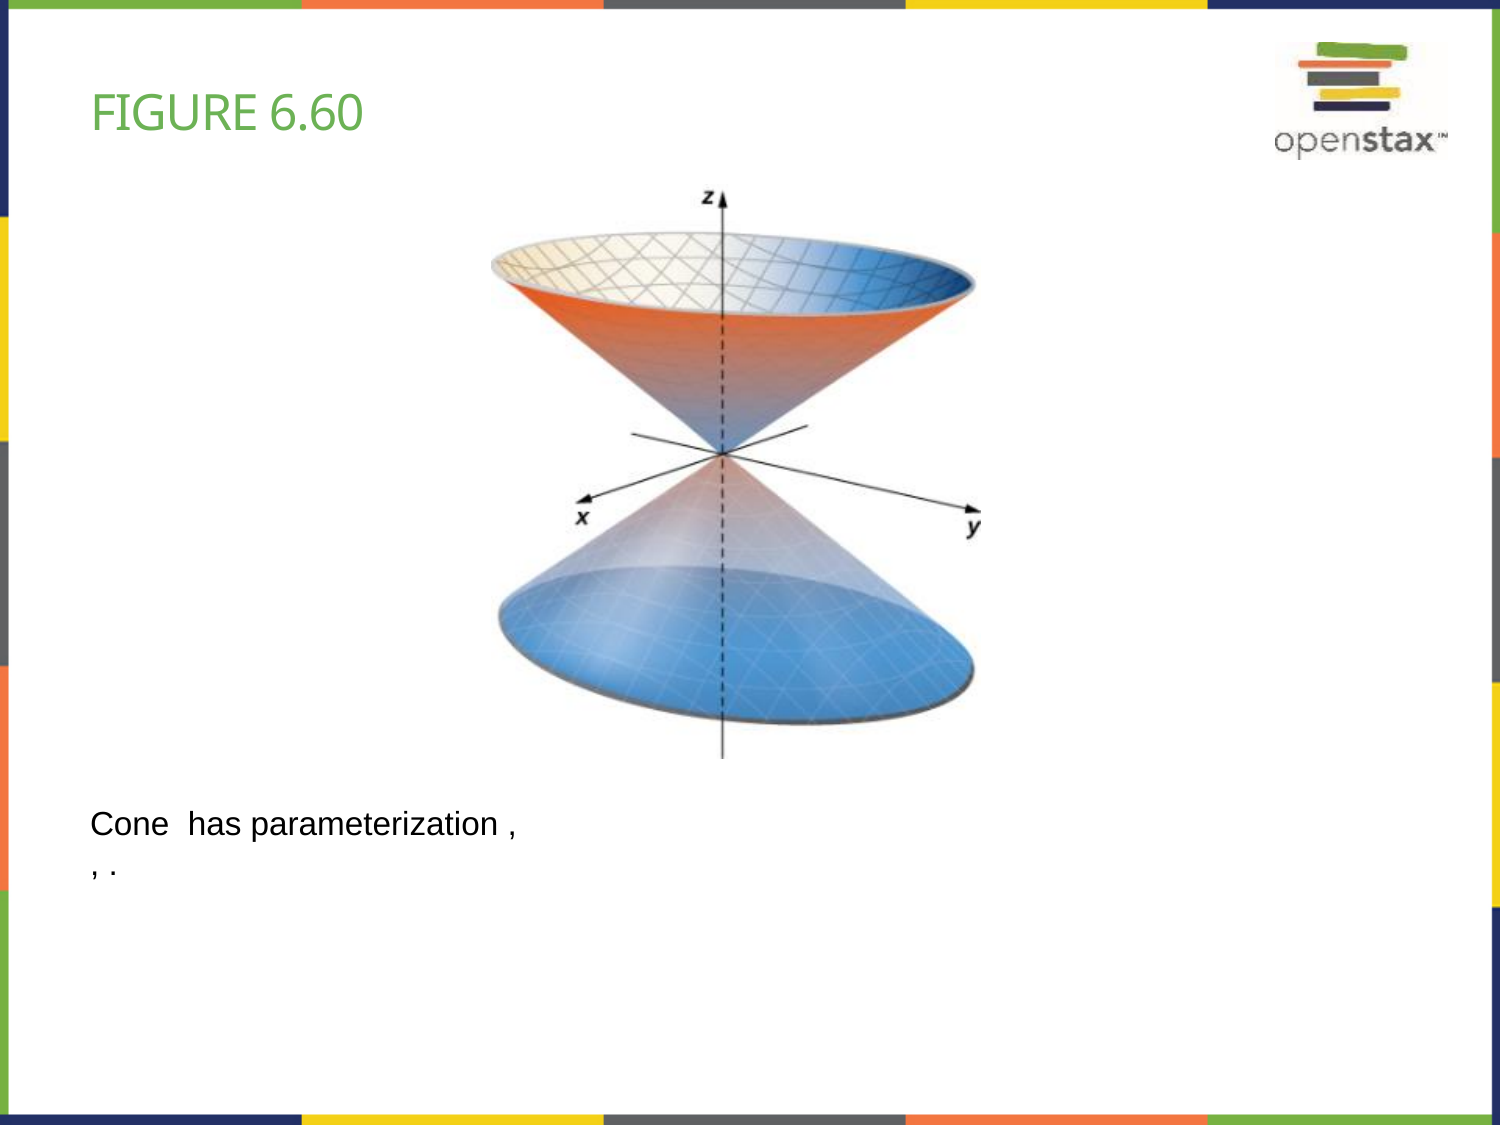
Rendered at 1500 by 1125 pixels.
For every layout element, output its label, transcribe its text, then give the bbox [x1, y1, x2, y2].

title Figure 6.60 [75, 39, 1275, 148]
picture [0, 0, 1500, 1125]
